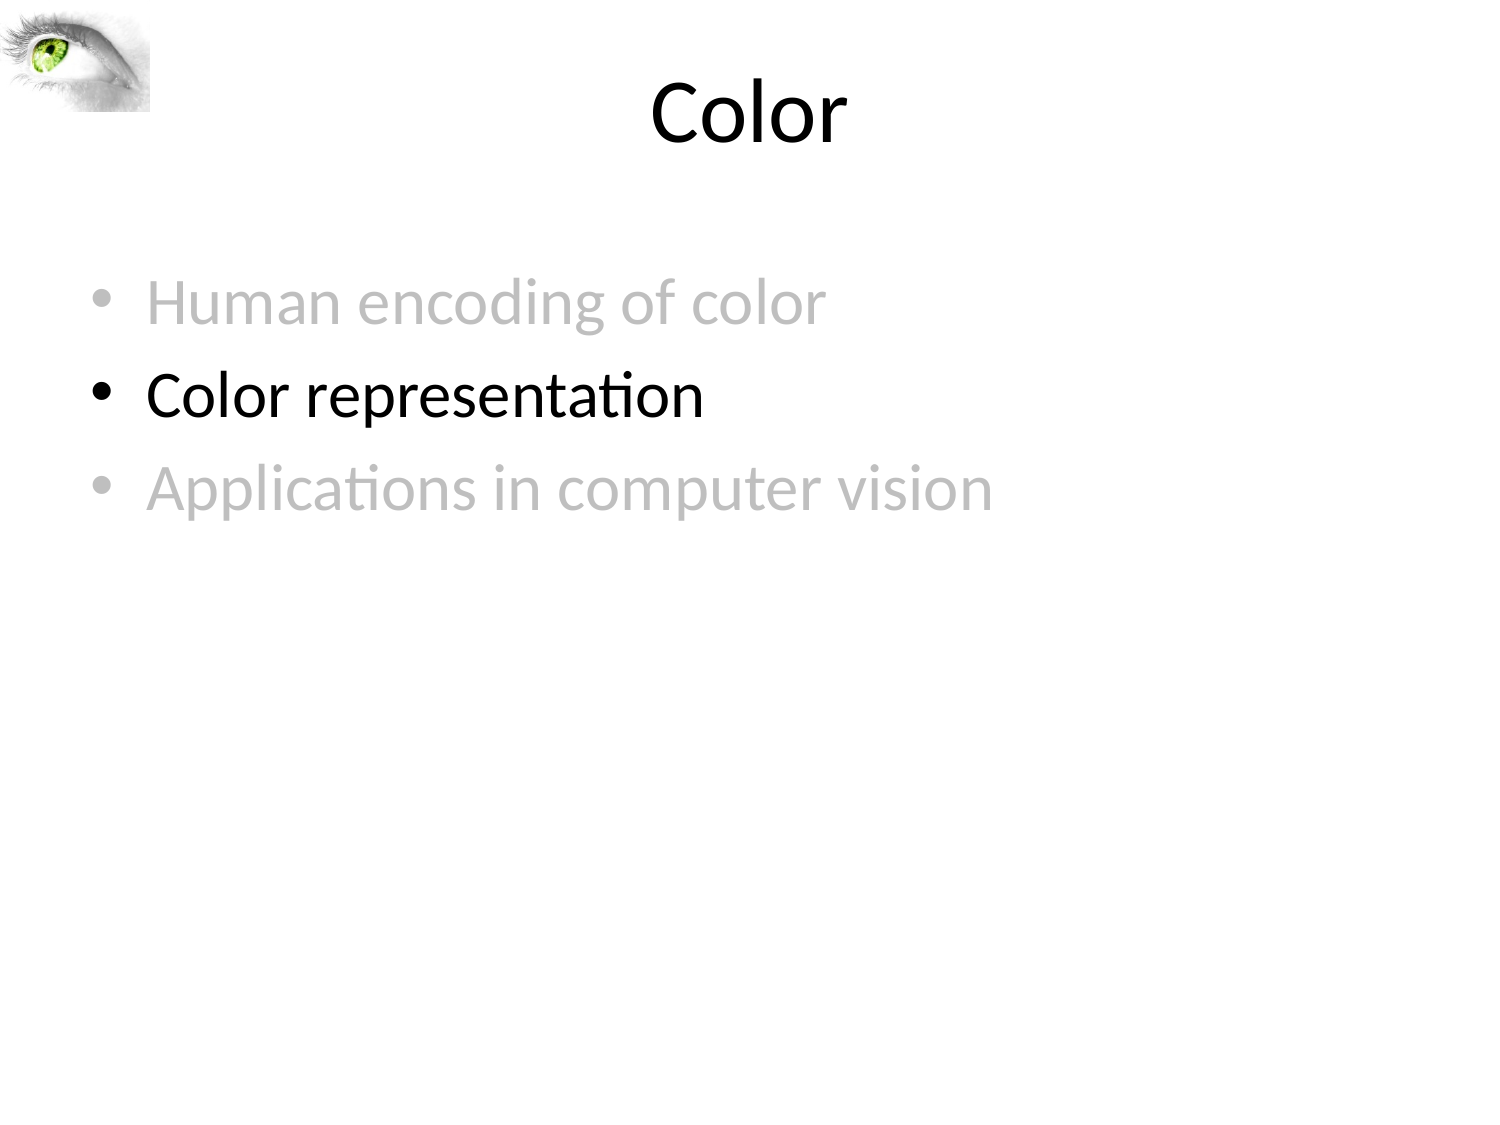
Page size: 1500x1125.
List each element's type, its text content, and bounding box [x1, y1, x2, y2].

title Color [75, 12, 1425, 200]
picture [0, 0, 150, 112]
list Human encoding of color Color representation Applications in computer vision [75, 249, 1425, 993]
